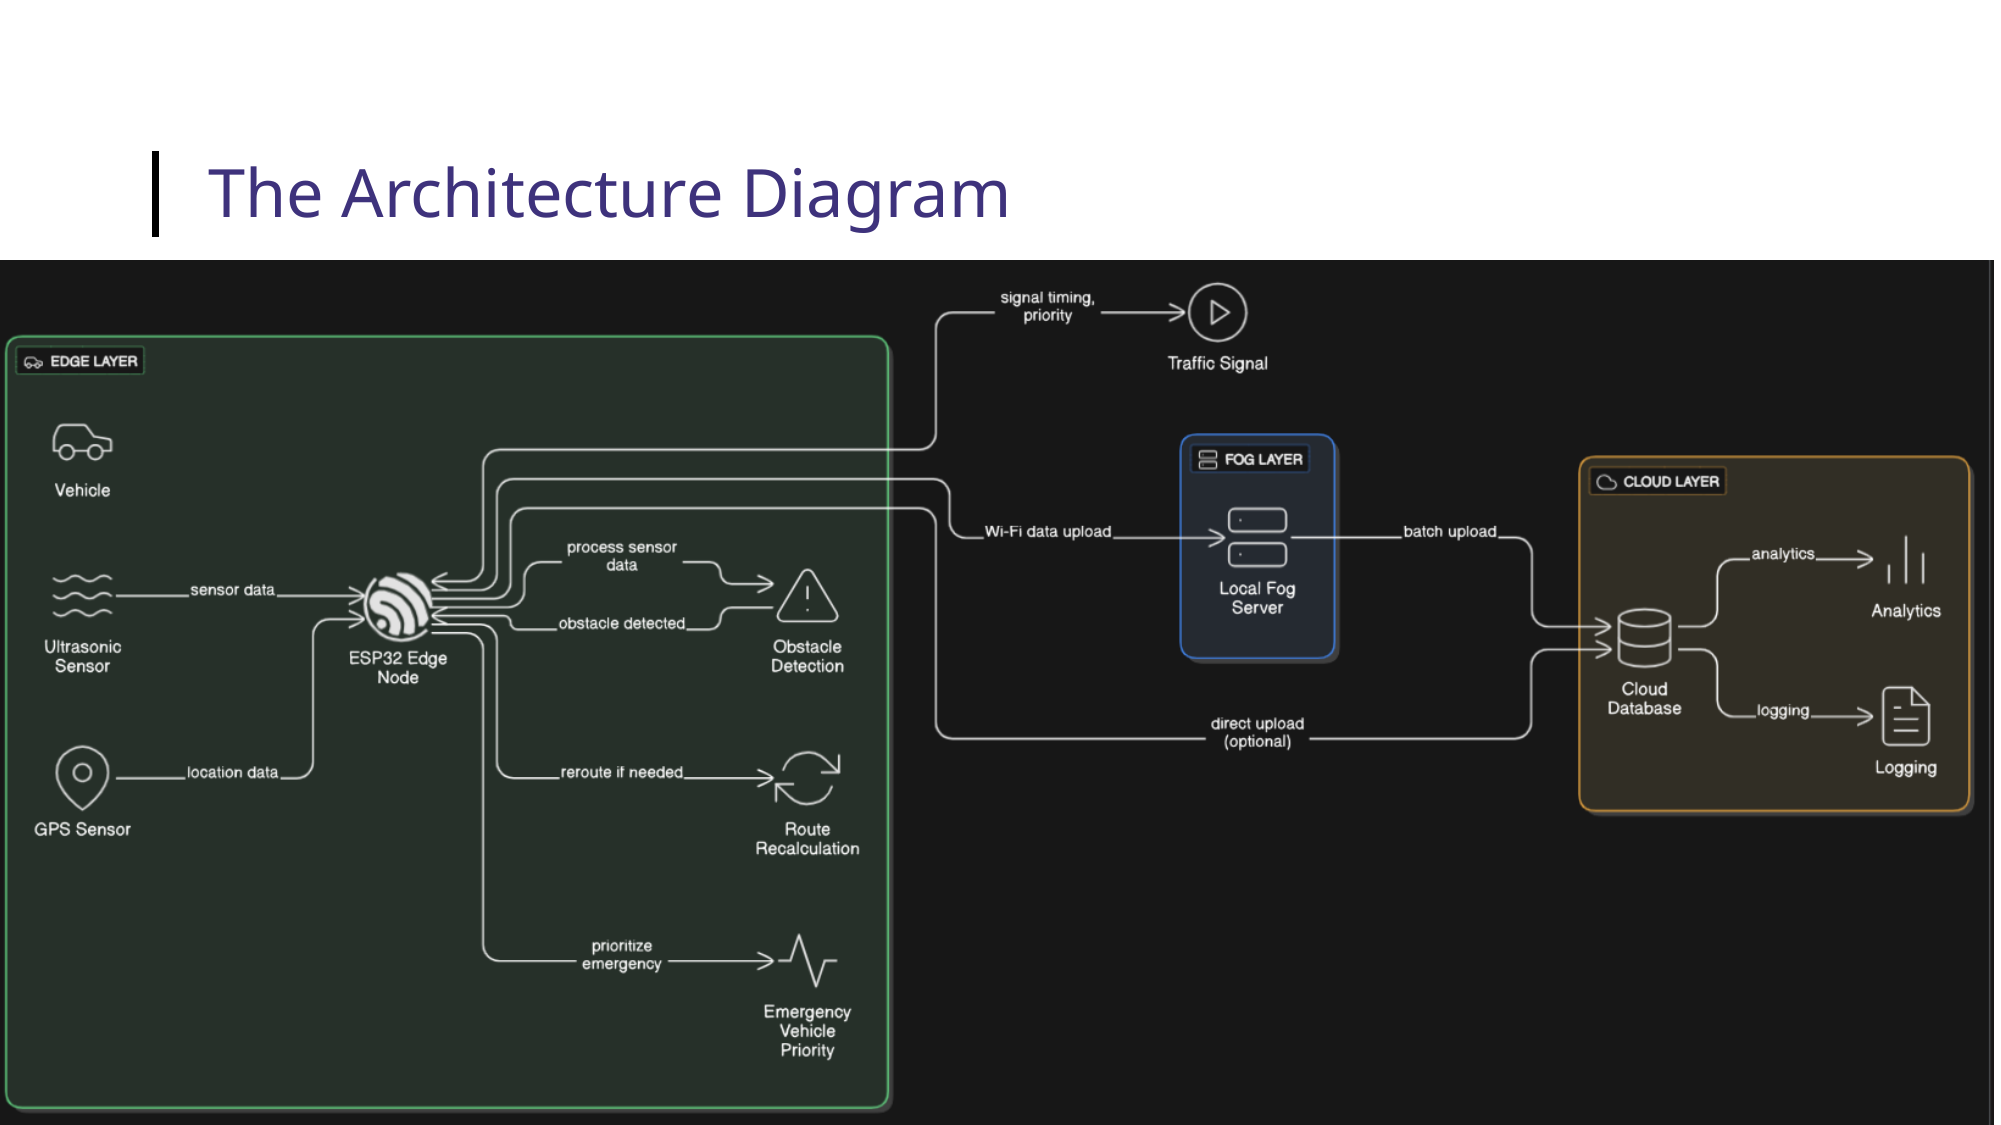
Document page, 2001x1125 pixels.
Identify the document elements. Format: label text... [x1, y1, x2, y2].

picture [152, 151, 159, 237]
picture [0, 260, 1994, 1125]
text_box The Architecture Diagram [193, 143, 1194, 238]
